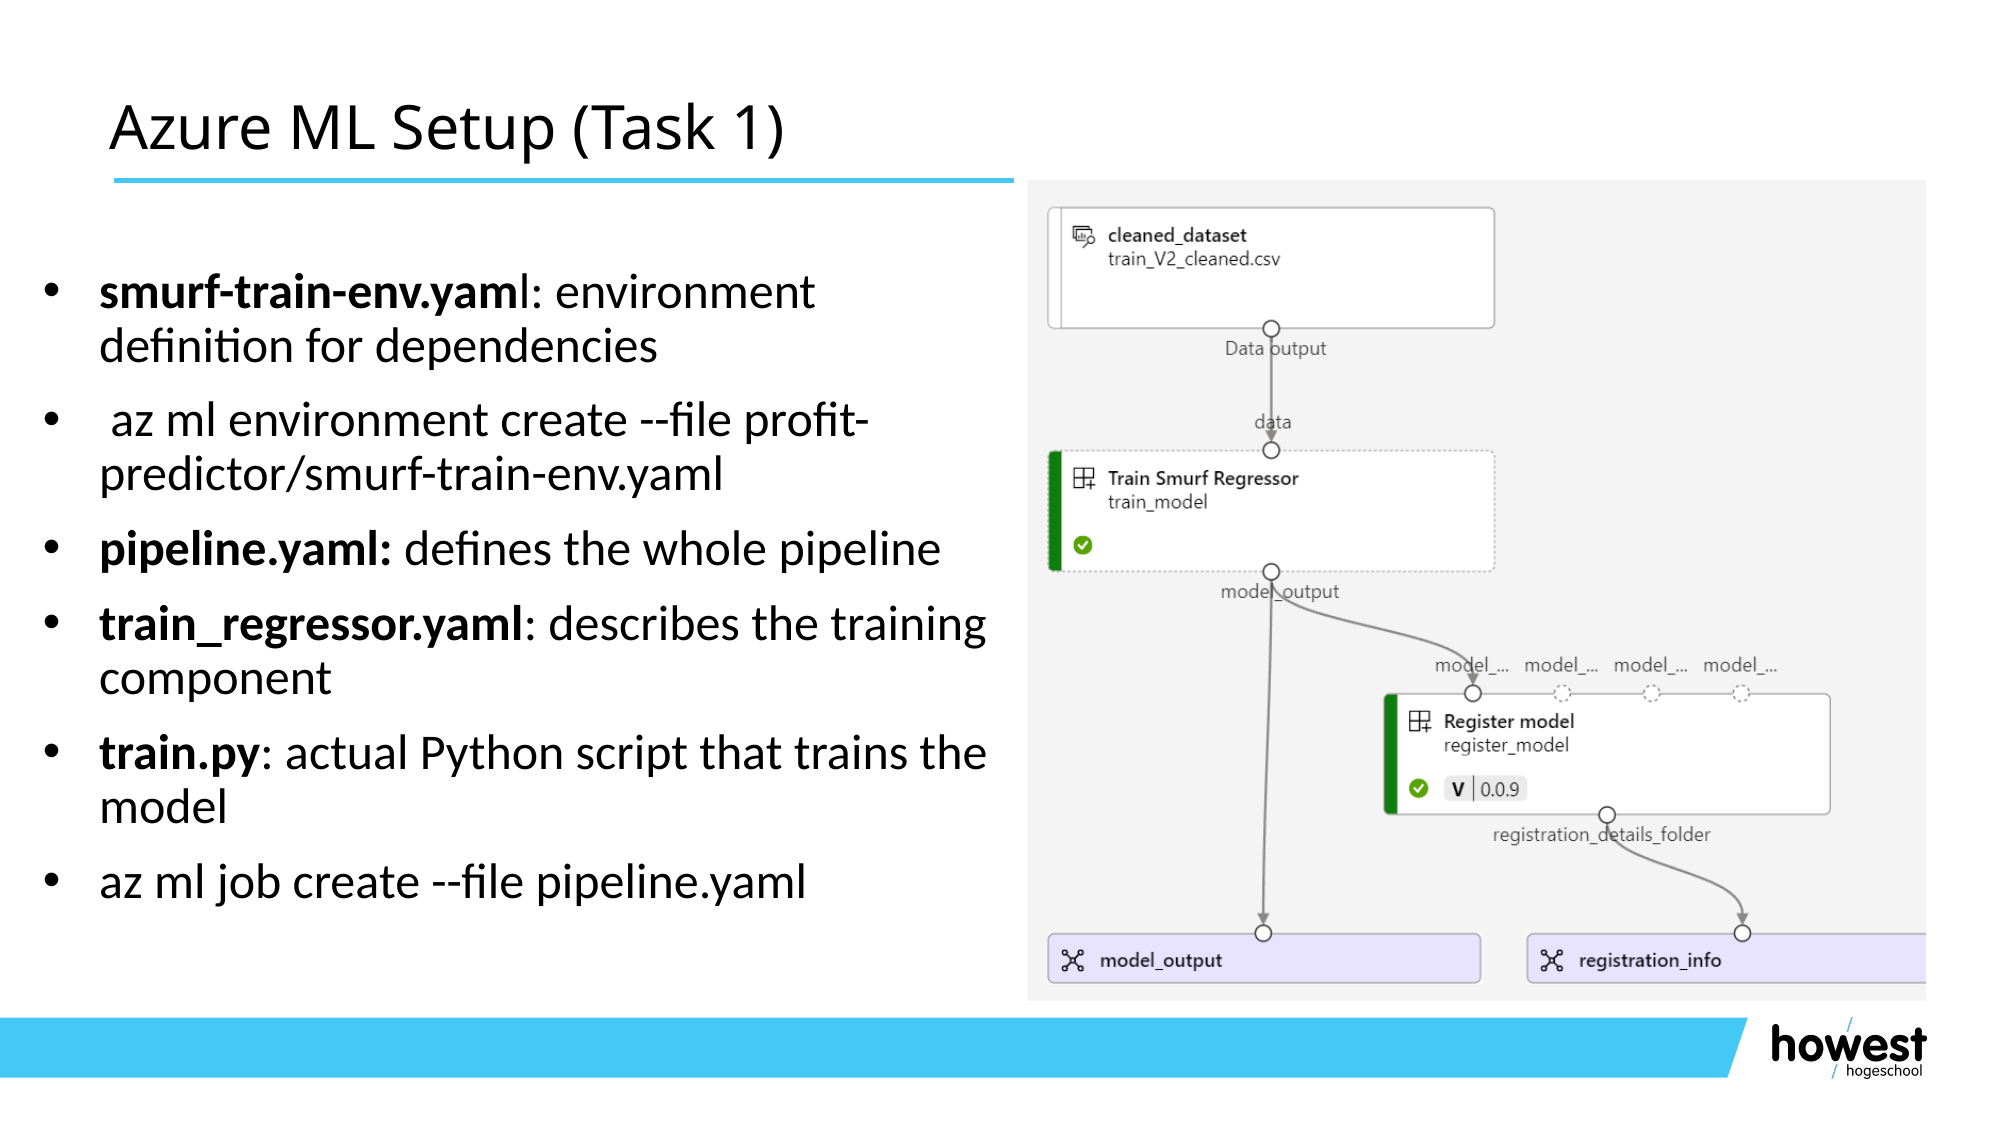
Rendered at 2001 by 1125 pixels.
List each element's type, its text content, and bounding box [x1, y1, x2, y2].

title Azure ML Setup (Task 1) [109, 97, 1922, 167]
picture [1027, 180, 1950, 1104]
list smurf-train-env.yaml: environment definition for dependencies az ml environment create --file profit-predictor/smurf-train-env.yaml pipeline.yaml: defines the whole pipeline train_regressor.yaml: describes the training component train.py: actual Python script that trains the model az ml job create --file pipeline.yaml [27, 257, 1014, 926]
